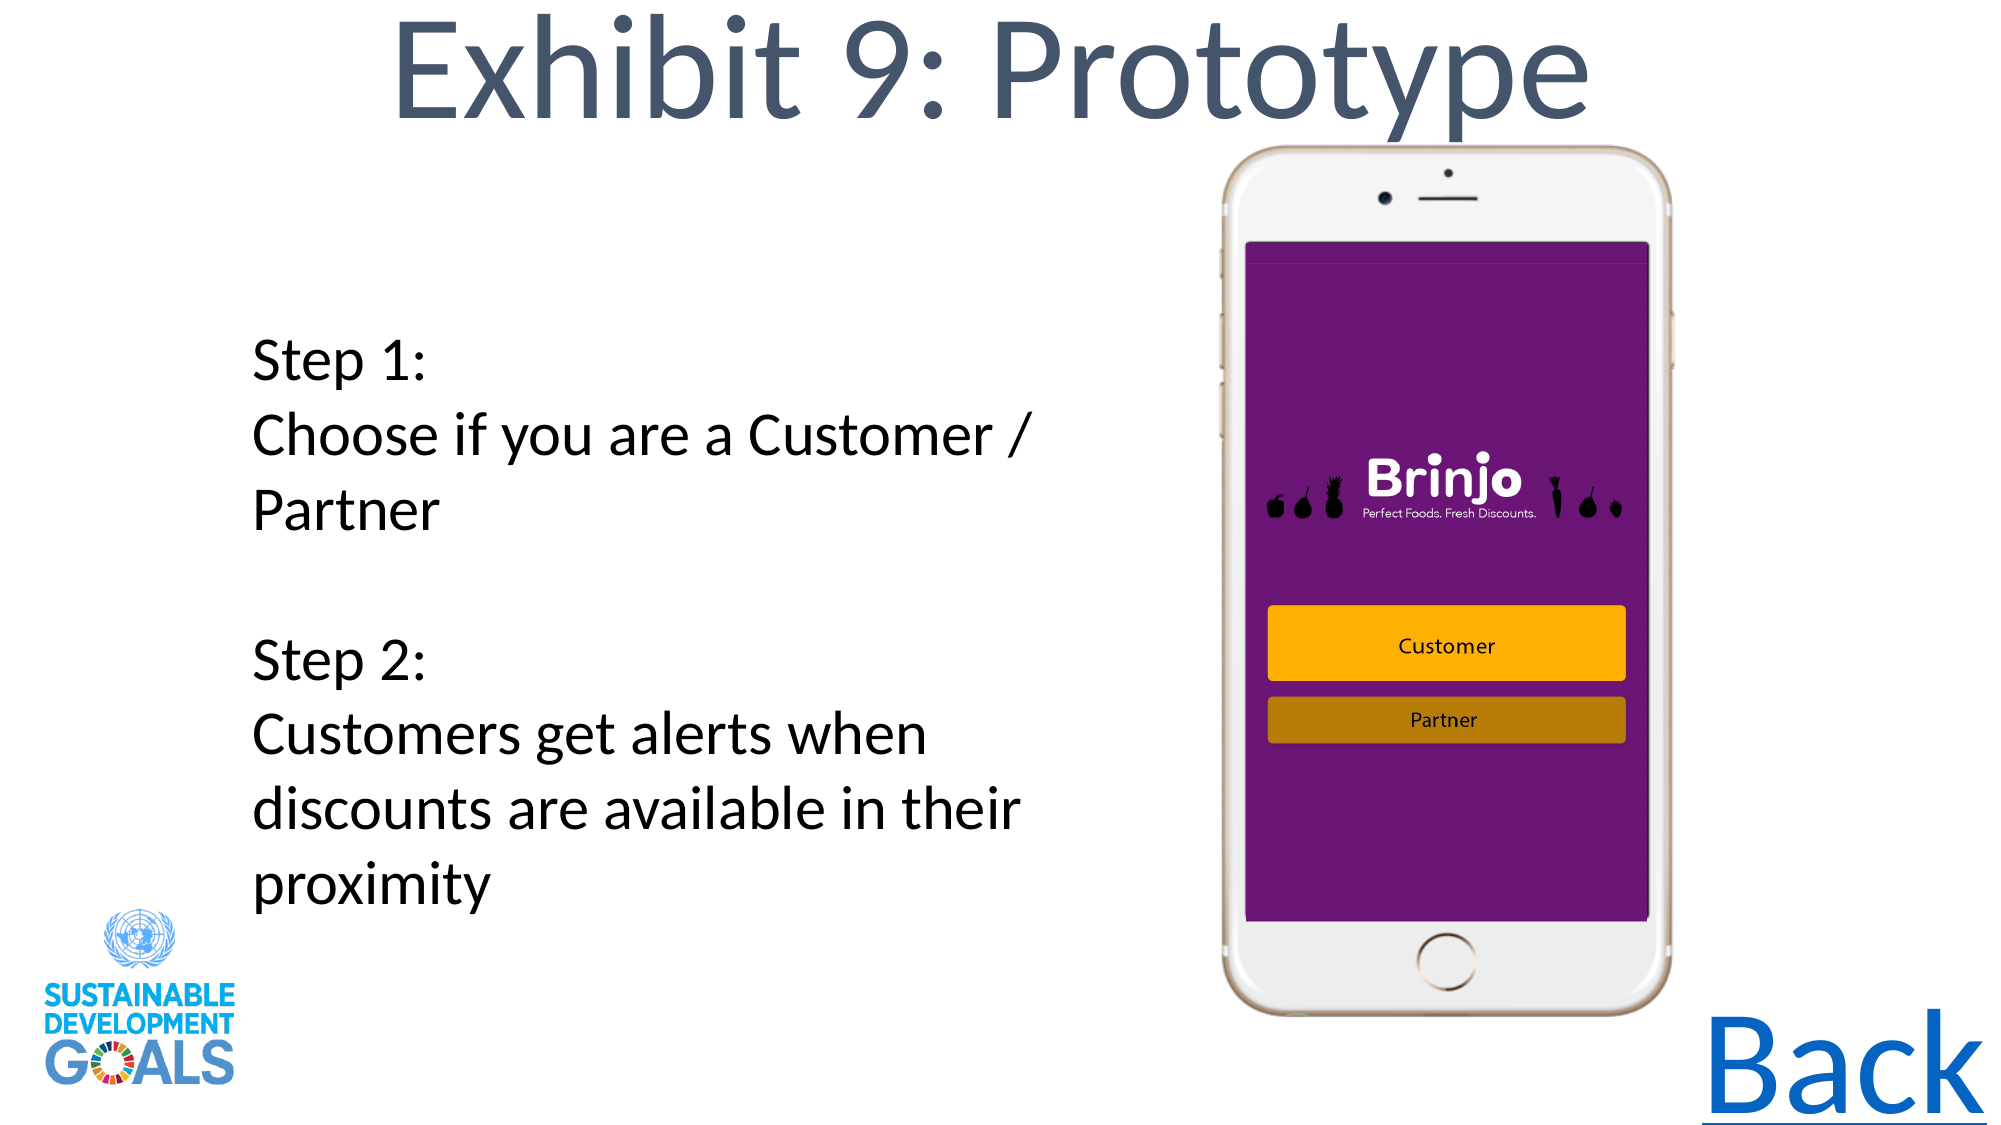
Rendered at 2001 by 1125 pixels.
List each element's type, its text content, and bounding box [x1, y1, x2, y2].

title Back [1653, 1019, 2000, 1125]
picture [43, 909, 235, 1085]
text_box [1166, 83, 1717, 1079]
text_box Step 1: Choose if you are a Customer / Partner Step 2: Customers get alerts when discounts are available in their proximity [237, 302, 1161, 499]
title Exhibit 9: Prototype [107, 25, 1877, 159]
picture [225, 988, 235, 1001]
